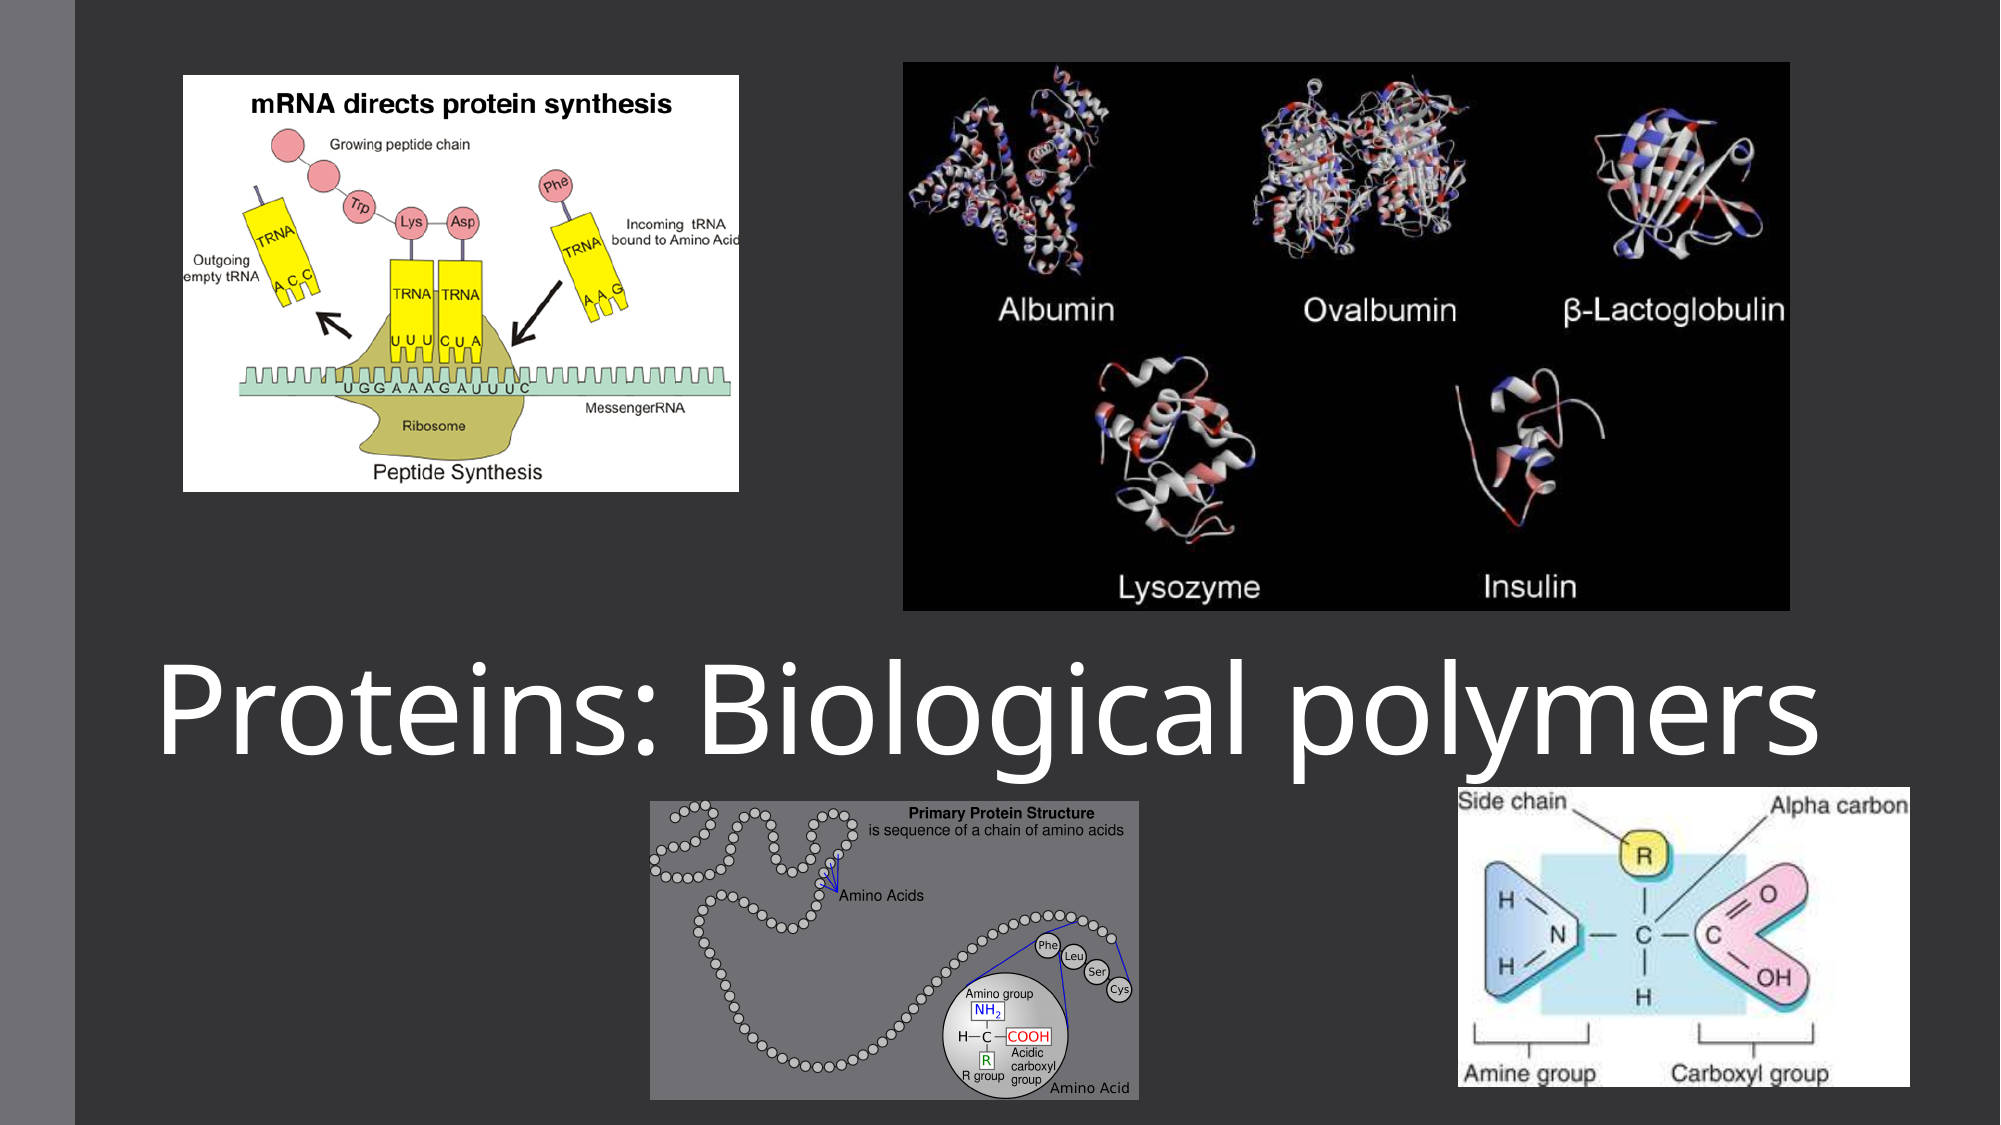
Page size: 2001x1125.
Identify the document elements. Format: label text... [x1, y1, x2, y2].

picture [1458, 787, 1910, 1088]
title Proteins: Biological polymers [137, 610, 1983, 788]
picture [903, 62, 1790, 611]
picture [649, 800, 1139, 1101]
picture [183, 74, 739, 492]
